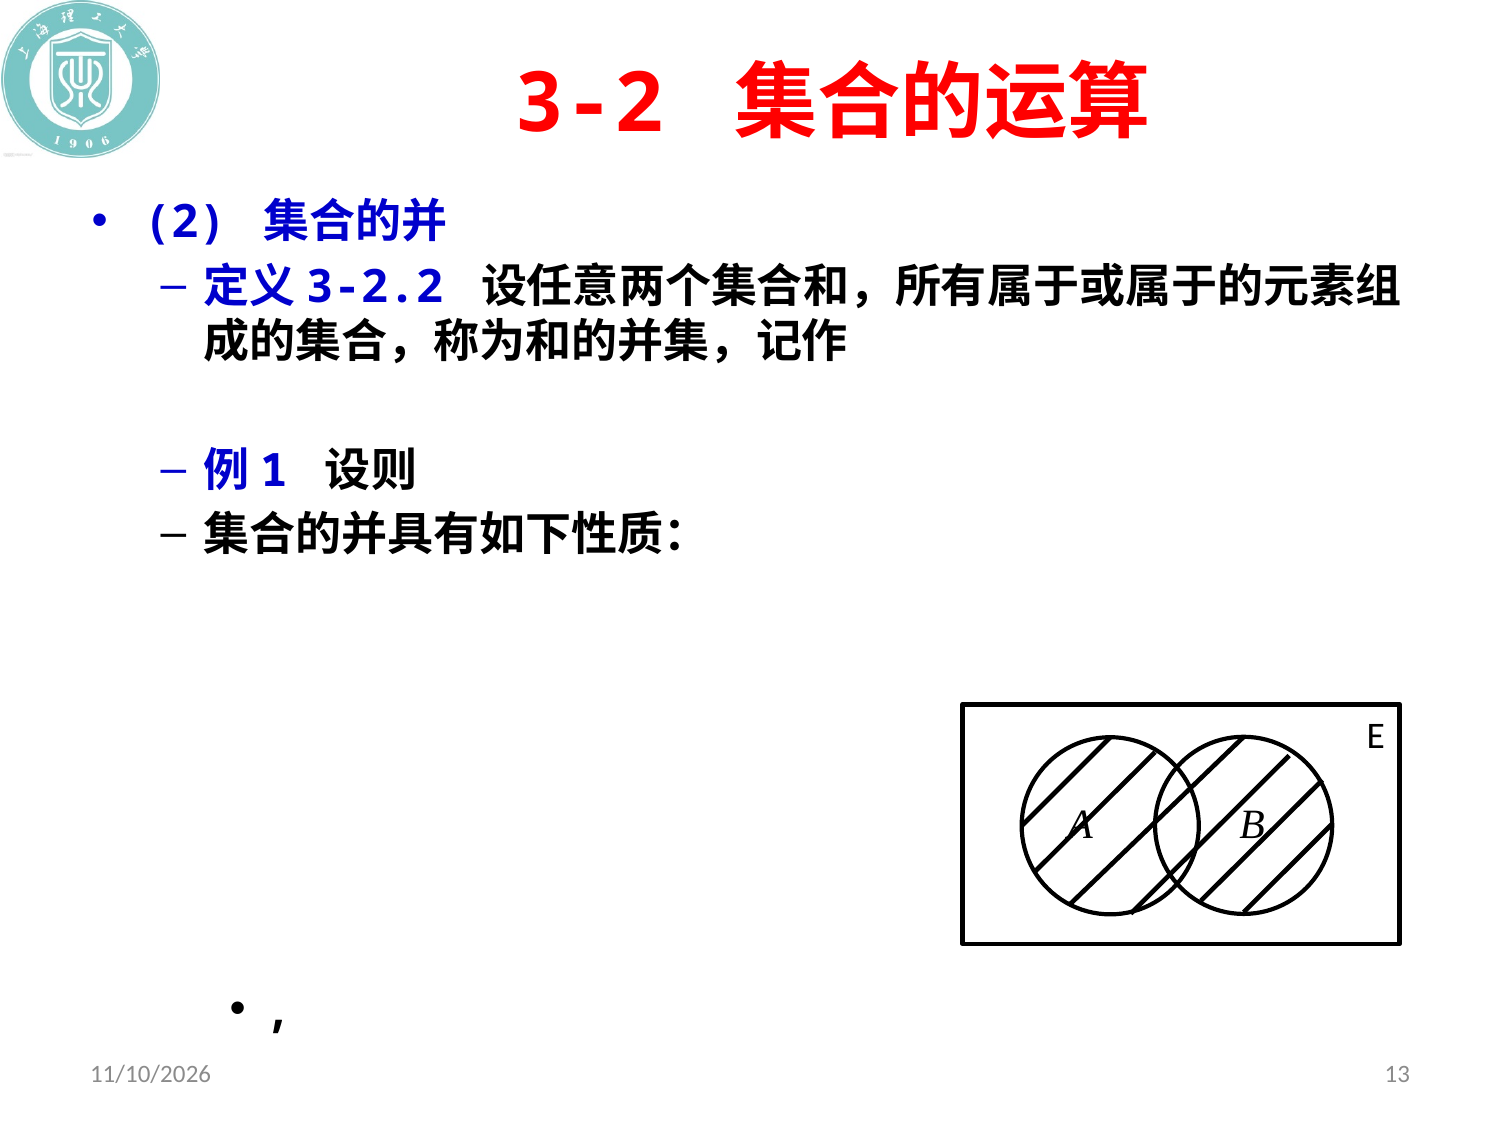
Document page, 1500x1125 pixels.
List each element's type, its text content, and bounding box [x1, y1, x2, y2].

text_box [1021, 736, 1069, 826]
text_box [1130, 755, 1290, 914]
text_box [1019, 832, 1028, 864]
text_box E [962, 704, 1400, 944]
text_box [1033, 751, 1065, 874]
slide_number 13 [1074, 1042, 1425, 1103]
text_box [1327, 789, 1335, 825]
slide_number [75, 1042, 425, 1103]
text_box [1038, 881, 1065, 905]
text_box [1070, 736, 1244, 904]
text_box [1236, 734, 1321, 778]
text_box [1082, 912, 1126, 917]
title 3-2 集合的运算 [195, 11, 1471, 185]
picture [1, 0, 160, 158]
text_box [1200, 779, 1323, 901]
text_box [1243, 823, 1333, 913]
